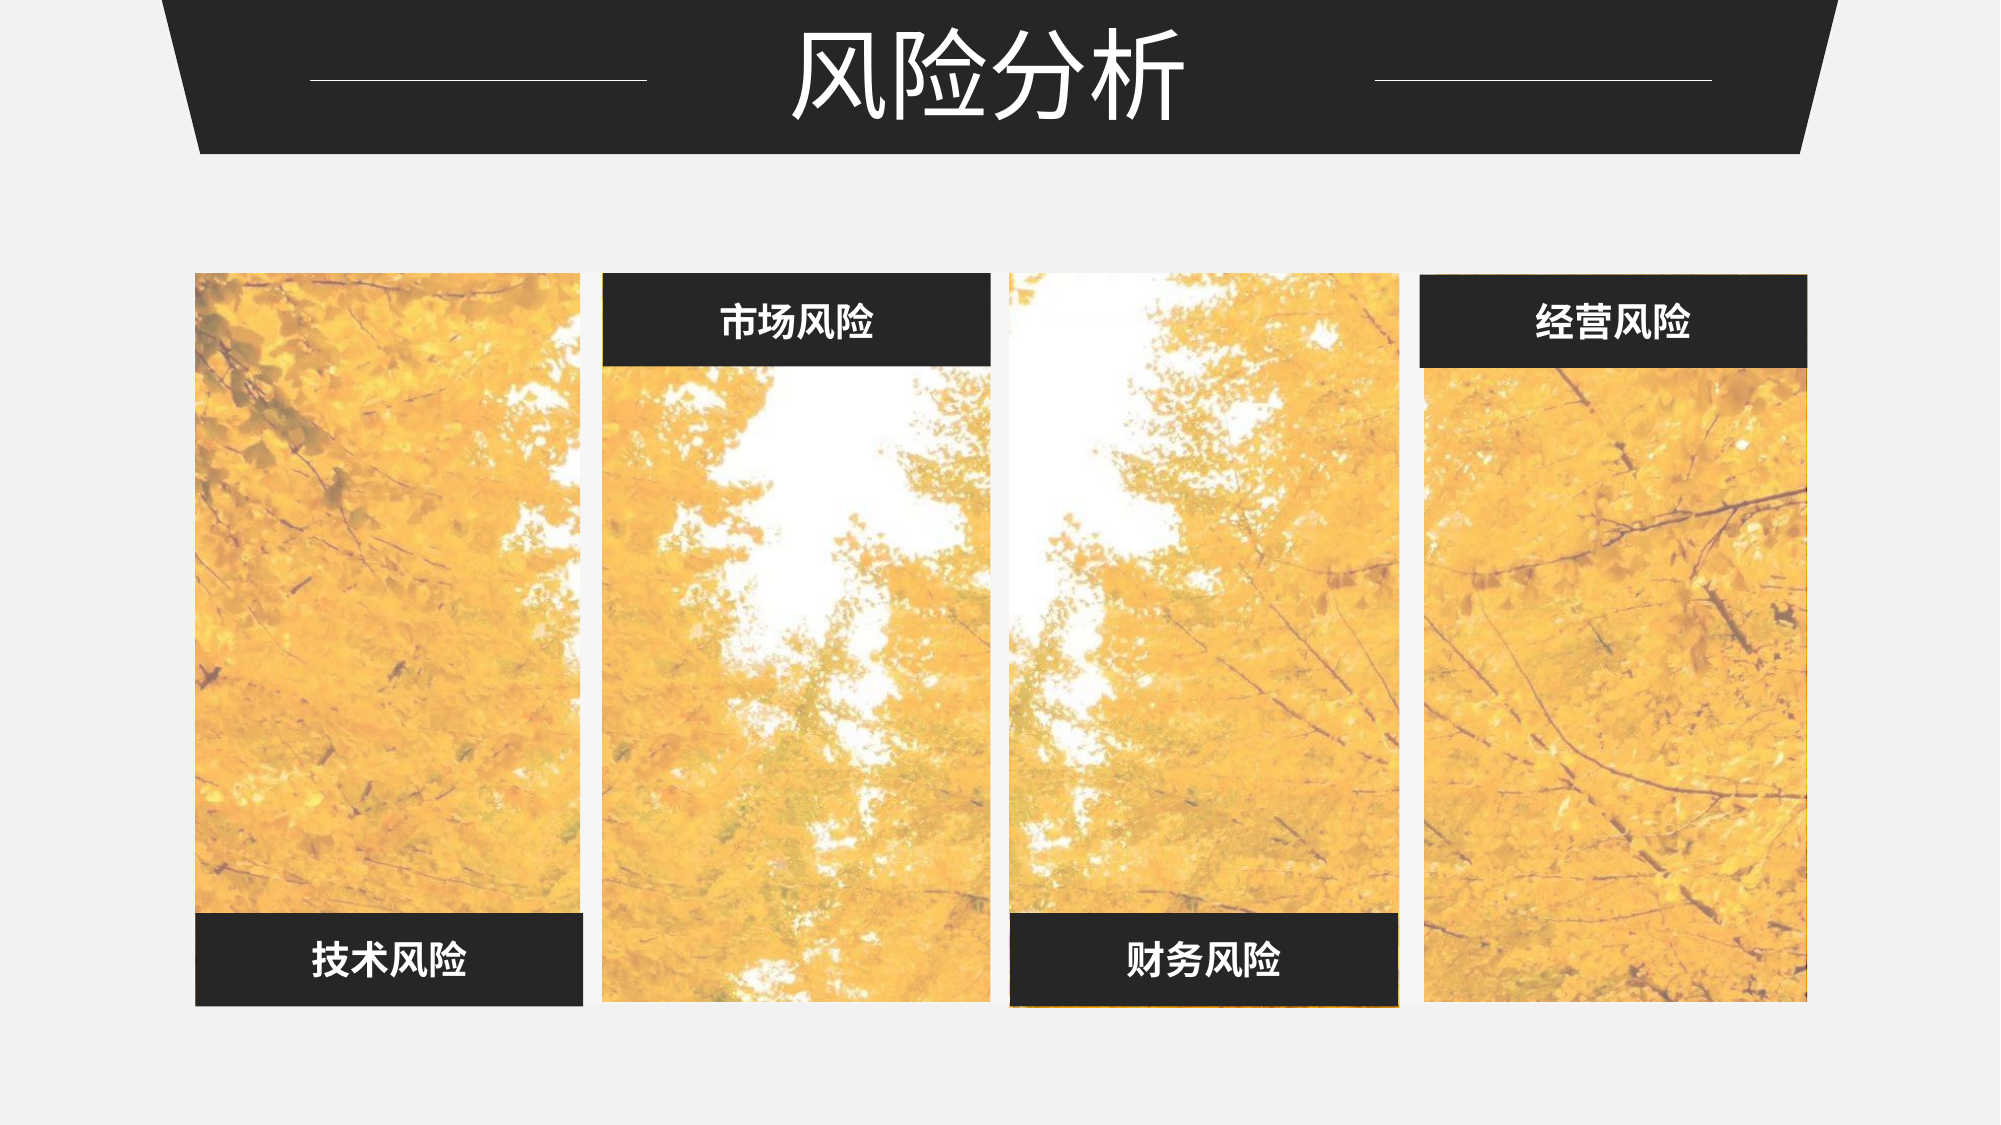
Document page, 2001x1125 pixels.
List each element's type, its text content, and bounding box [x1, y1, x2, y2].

picture [195, 273, 581, 1004]
picture [1009, 273, 1400, 1008]
text_box 风险分析 [420, 18, 1580, 142]
text_box [193, 272, 1807, 1005]
text_box [160, 0, 1840, 156]
text_box [194, 912, 584, 1007]
picture [1423, 274, 1808, 1002]
picture [601, 273, 991, 1002]
text_box [1418, 274, 1423, 369]
